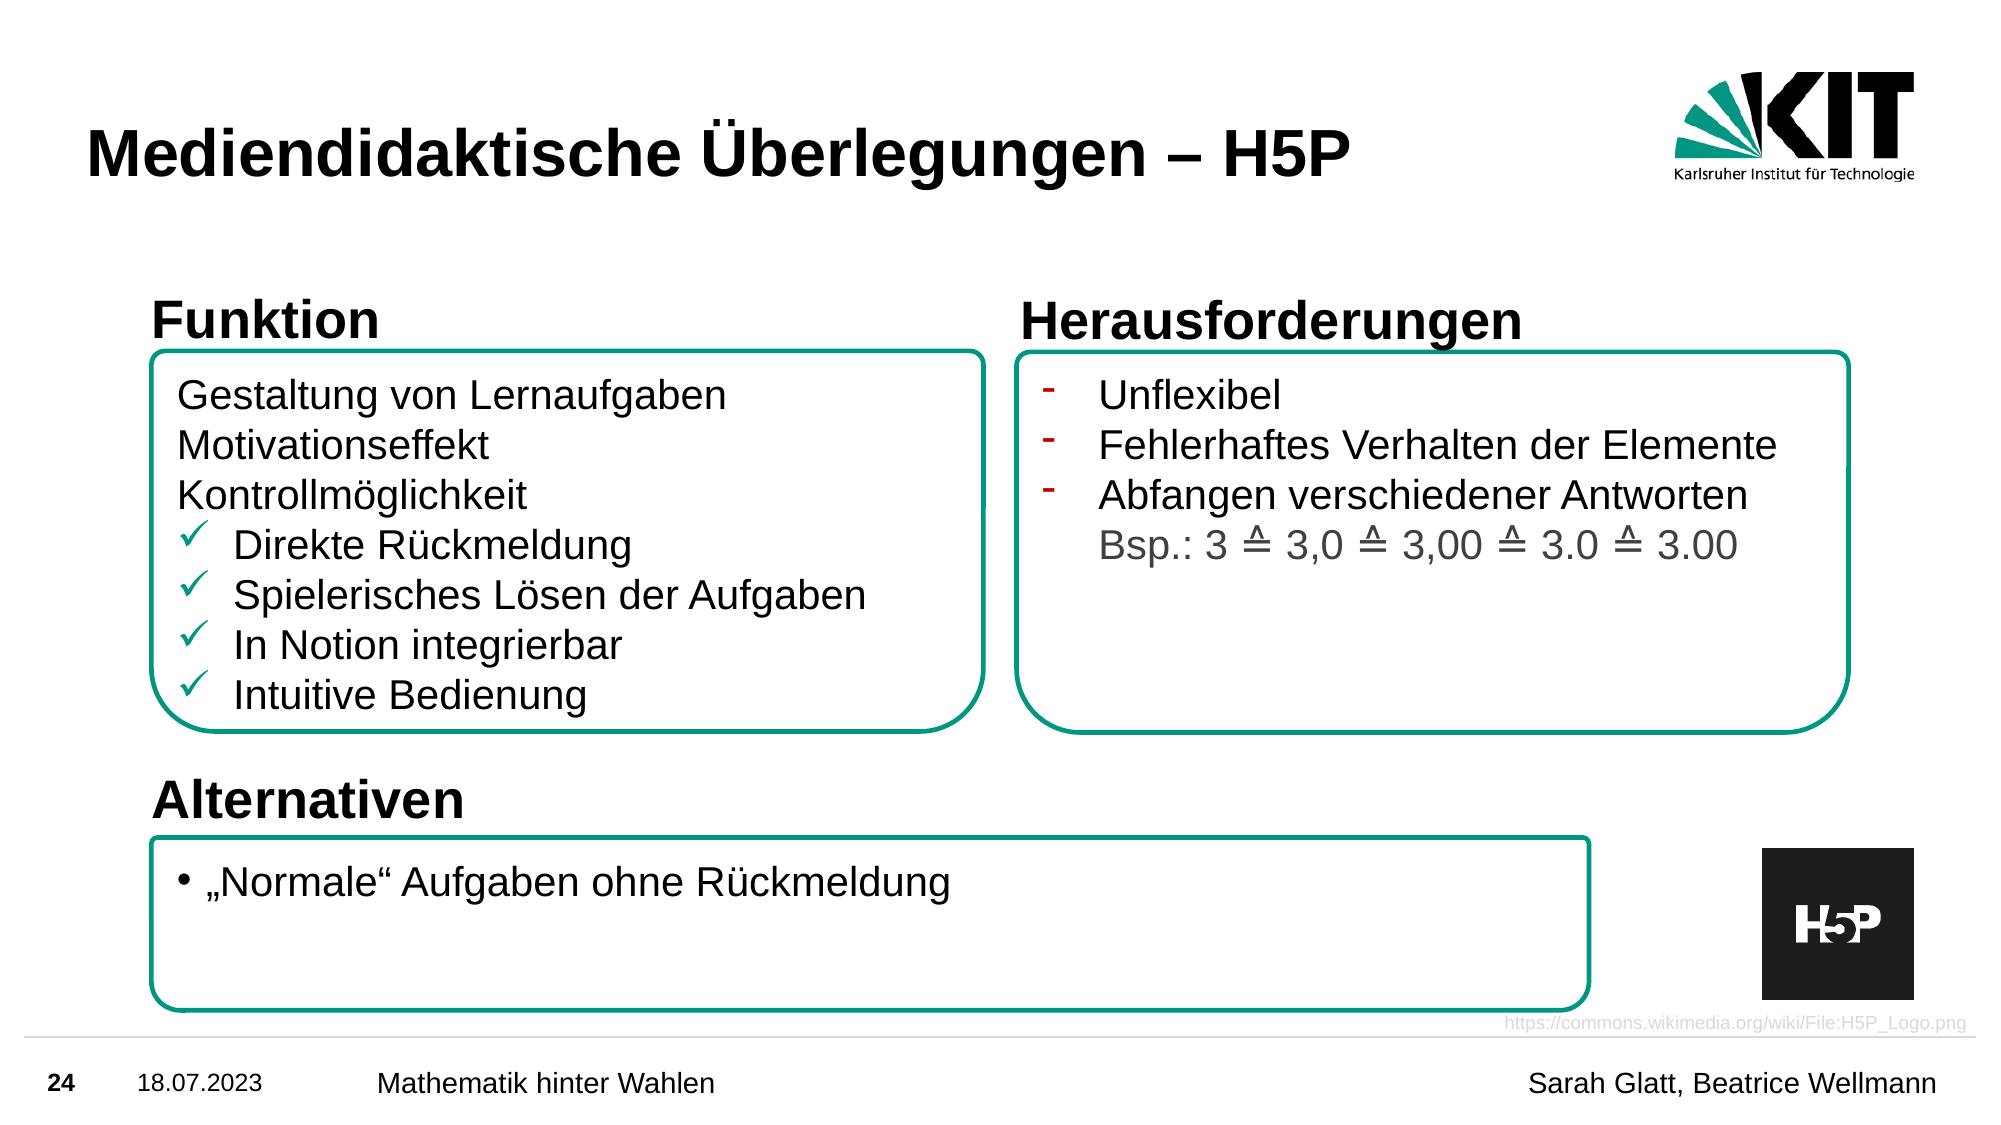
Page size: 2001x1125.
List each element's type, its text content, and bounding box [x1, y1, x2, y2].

text_box Herausforderungen [1005, 277, 1545, 358]
text_box Sarah Glatt, Beatrice Wellmann [1408, 1054, 1954, 1109]
text_box „Normale“ Aufgaben ohne Rückmeldung [162, 847, 1470, 912]
text_box https://commons.wikimedia.org/wiki/File:H5P_Logo.png [1489, 1003, 1982, 1041]
title Mediendidaktische Überlegungen – H5P [86, 64, 1589, 191]
text_box Funktion [137, 276, 490, 357]
text_box Unflexibel Fehlerhaftes Verhalten der Elemente Abfangen verschiedener Antworten Bsp.: 3 ≙ 3,0 ≙ 3,00 ≙ 3.0 ≙ 3.00 [1027, 360, 1838, 576]
text_box [1015, 350, 1850, 734]
text_box Gestaltung von Lernaufgaben Motivationseffekt Kontrollmöglichkeit Direkte Rückmeldung Spielerisches Lösen der Aufgaben In Notion integrierbar Intuitive Bedienung [162, 360, 967, 776]
text_box Alternativen [137, 756, 490, 837]
text_box [150, 349, 985, 713]
slide_number 24 [47, 1038, 119, 1125]
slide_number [137, 1038, 362, 1125]
text_box [150, 836, 1591, 1012]
picture [1675, 72, 1914, 182]
text_box Mathematik hinter Wahlen [361, 1054, 907, 1109]
picture [1762, 848, 1914, 1000]
